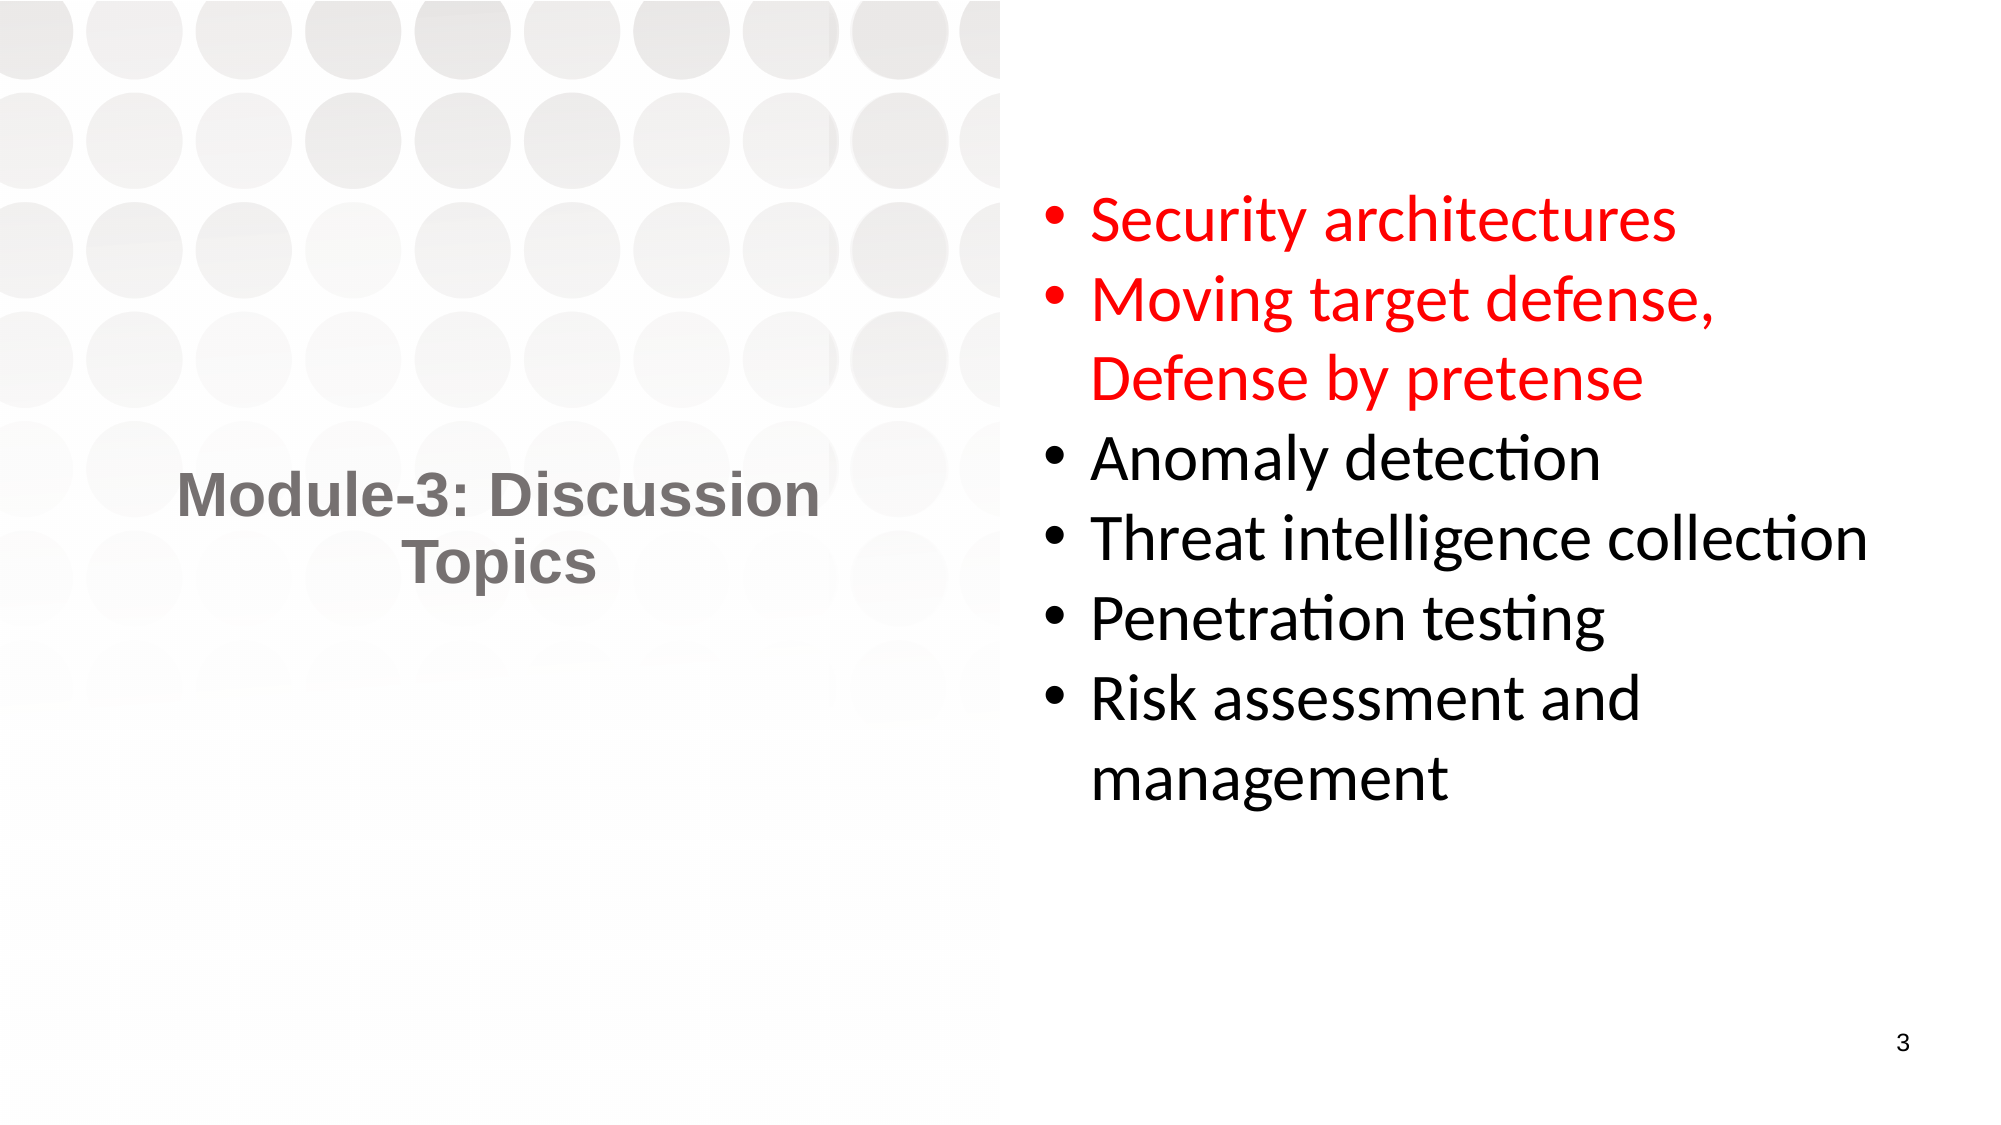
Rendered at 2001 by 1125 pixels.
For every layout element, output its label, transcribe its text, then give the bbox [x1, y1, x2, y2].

list Module-3: Discussion Topics [114, 454, 886, 758]
text_box Security architectures Moving target defense, Defense by pretense Anomaly detection Threat intelligence collection Penetration testing Risk assessment and management [1028, 166, 1886, 822]
slide_number 3 [1484, 1018, 1925, 1064]
picture [0, 1, 1000, 1125]
